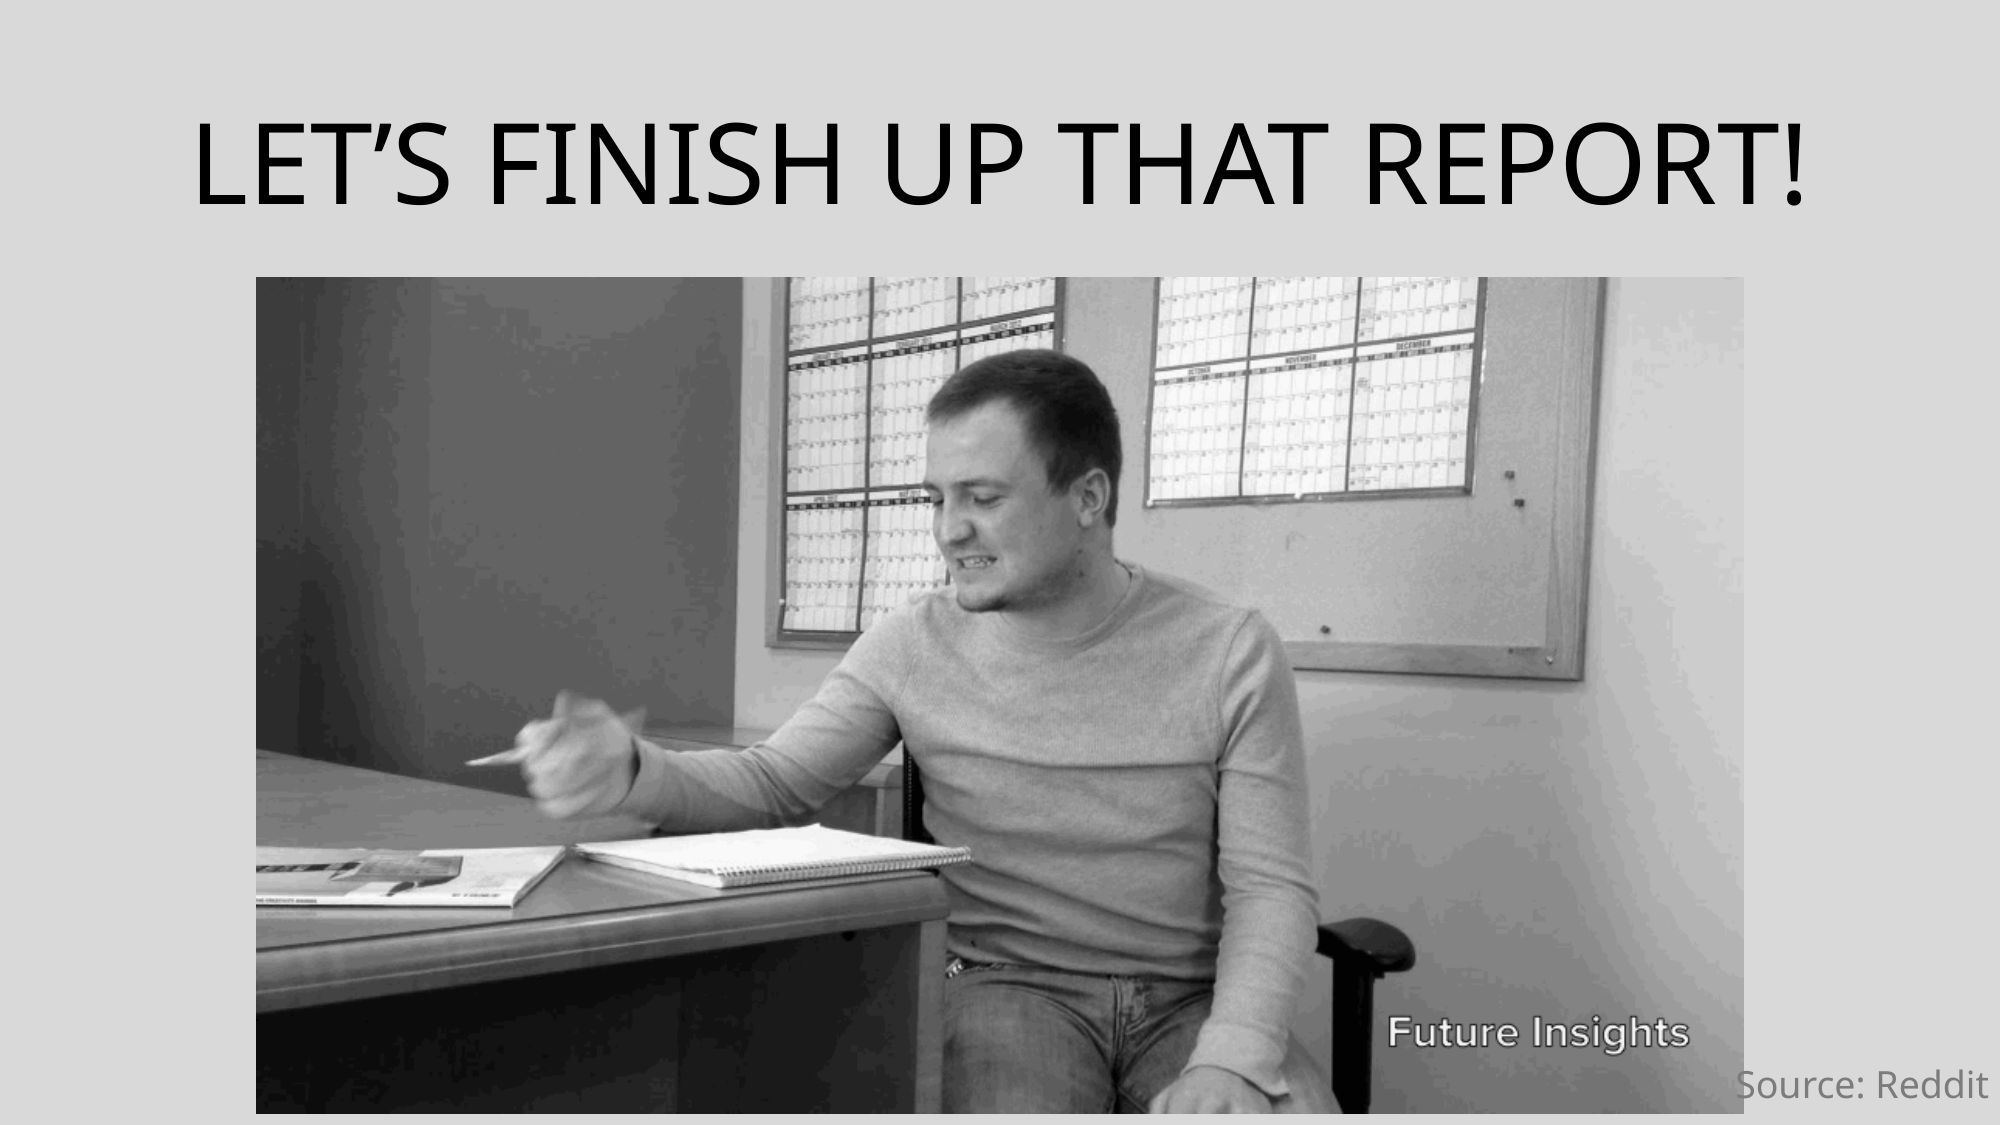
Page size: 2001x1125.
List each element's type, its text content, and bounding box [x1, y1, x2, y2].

text_box Source: Reddit [1744, 1053, 2000, 1113]
picture [256, 277, 1744, 1114]
title Let’s finish up that report! [137, 59, 1863, 278]
